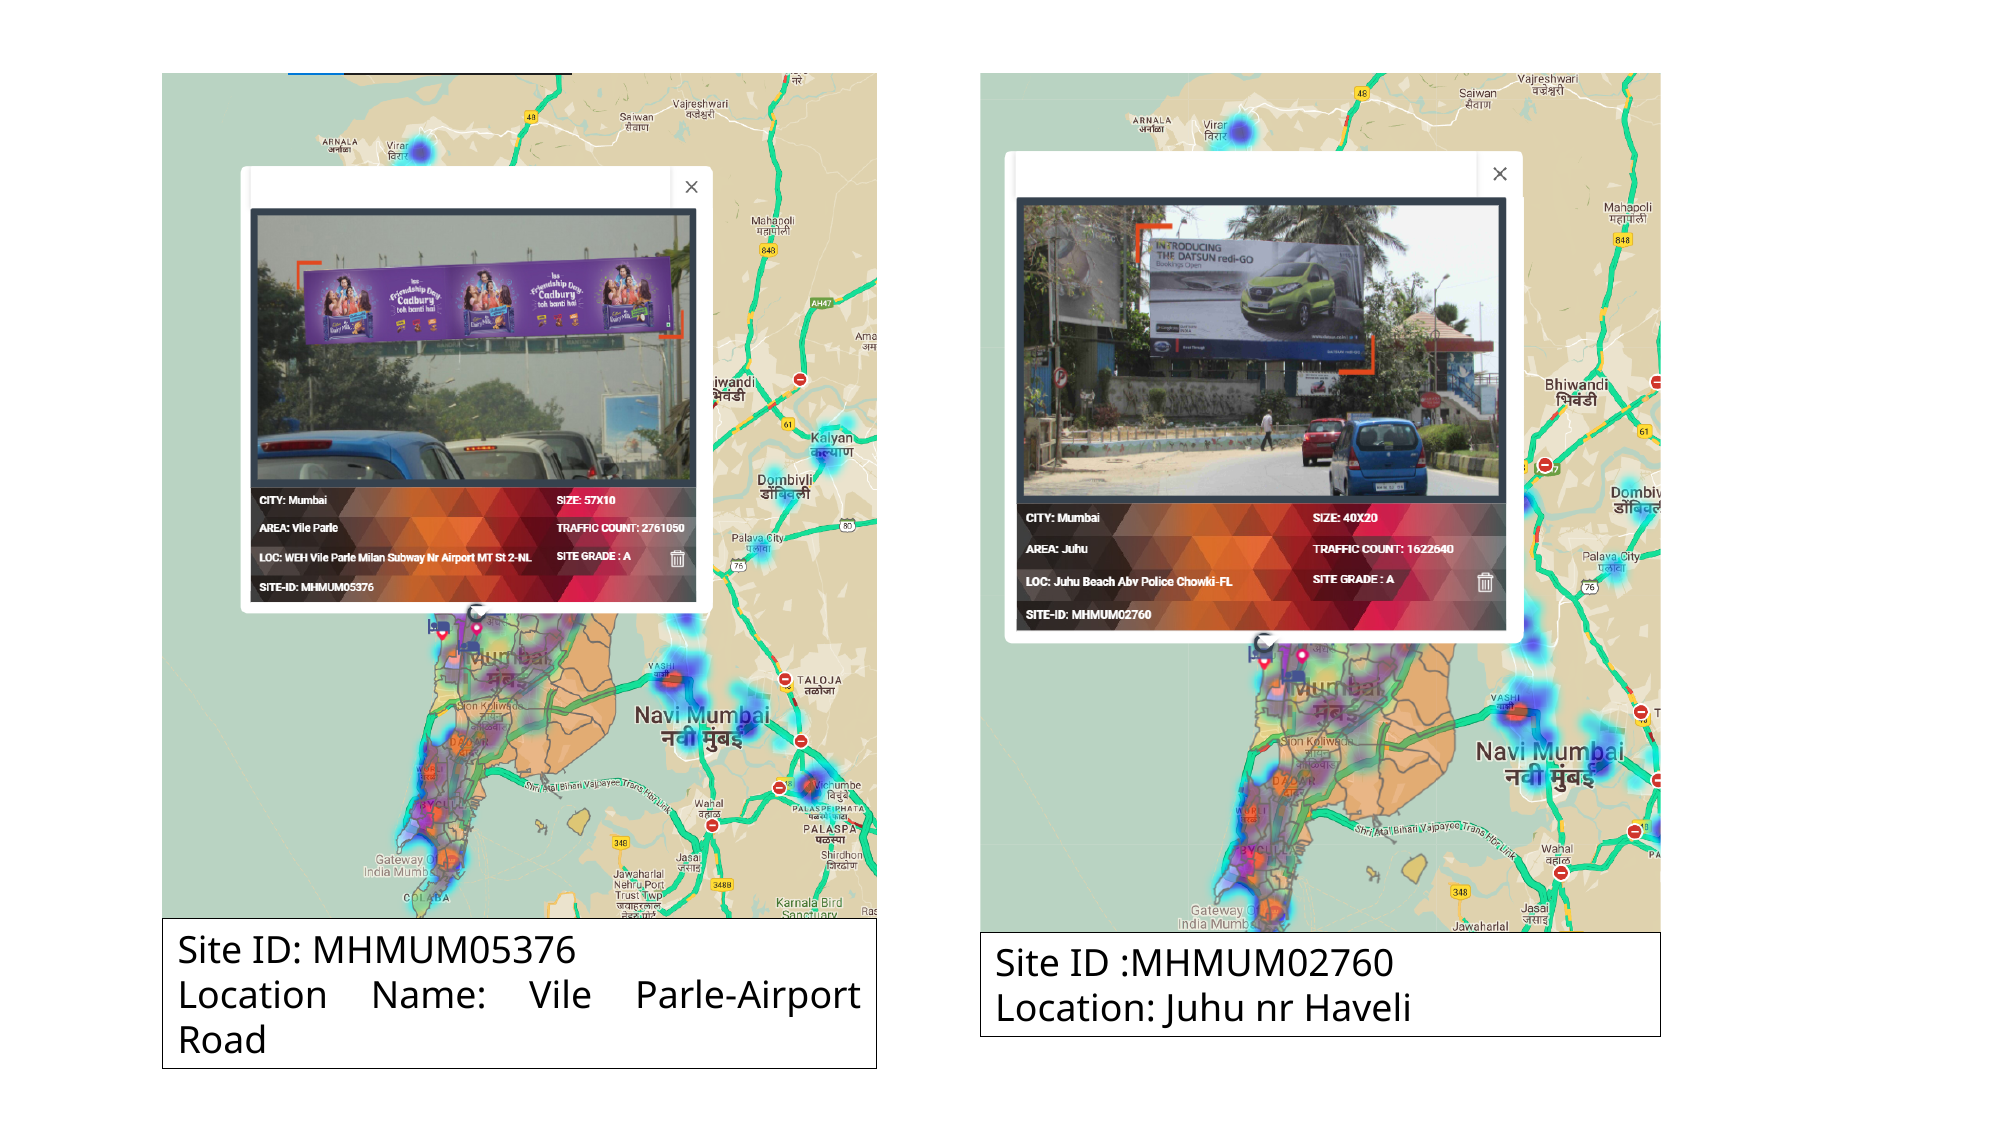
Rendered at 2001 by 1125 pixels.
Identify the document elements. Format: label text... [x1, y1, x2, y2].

text_box Site ID: MHMUM05376 Location Name: Vile Parle-Airport Road [162, 919, 877, 1069]
text_box Site ID :MHMUM02760 Location: Juhu nr Haveli [980, 933, 1661, 1037]
picture [162, 72, 877, 919]
picture [979, 72, 1662, 933]
